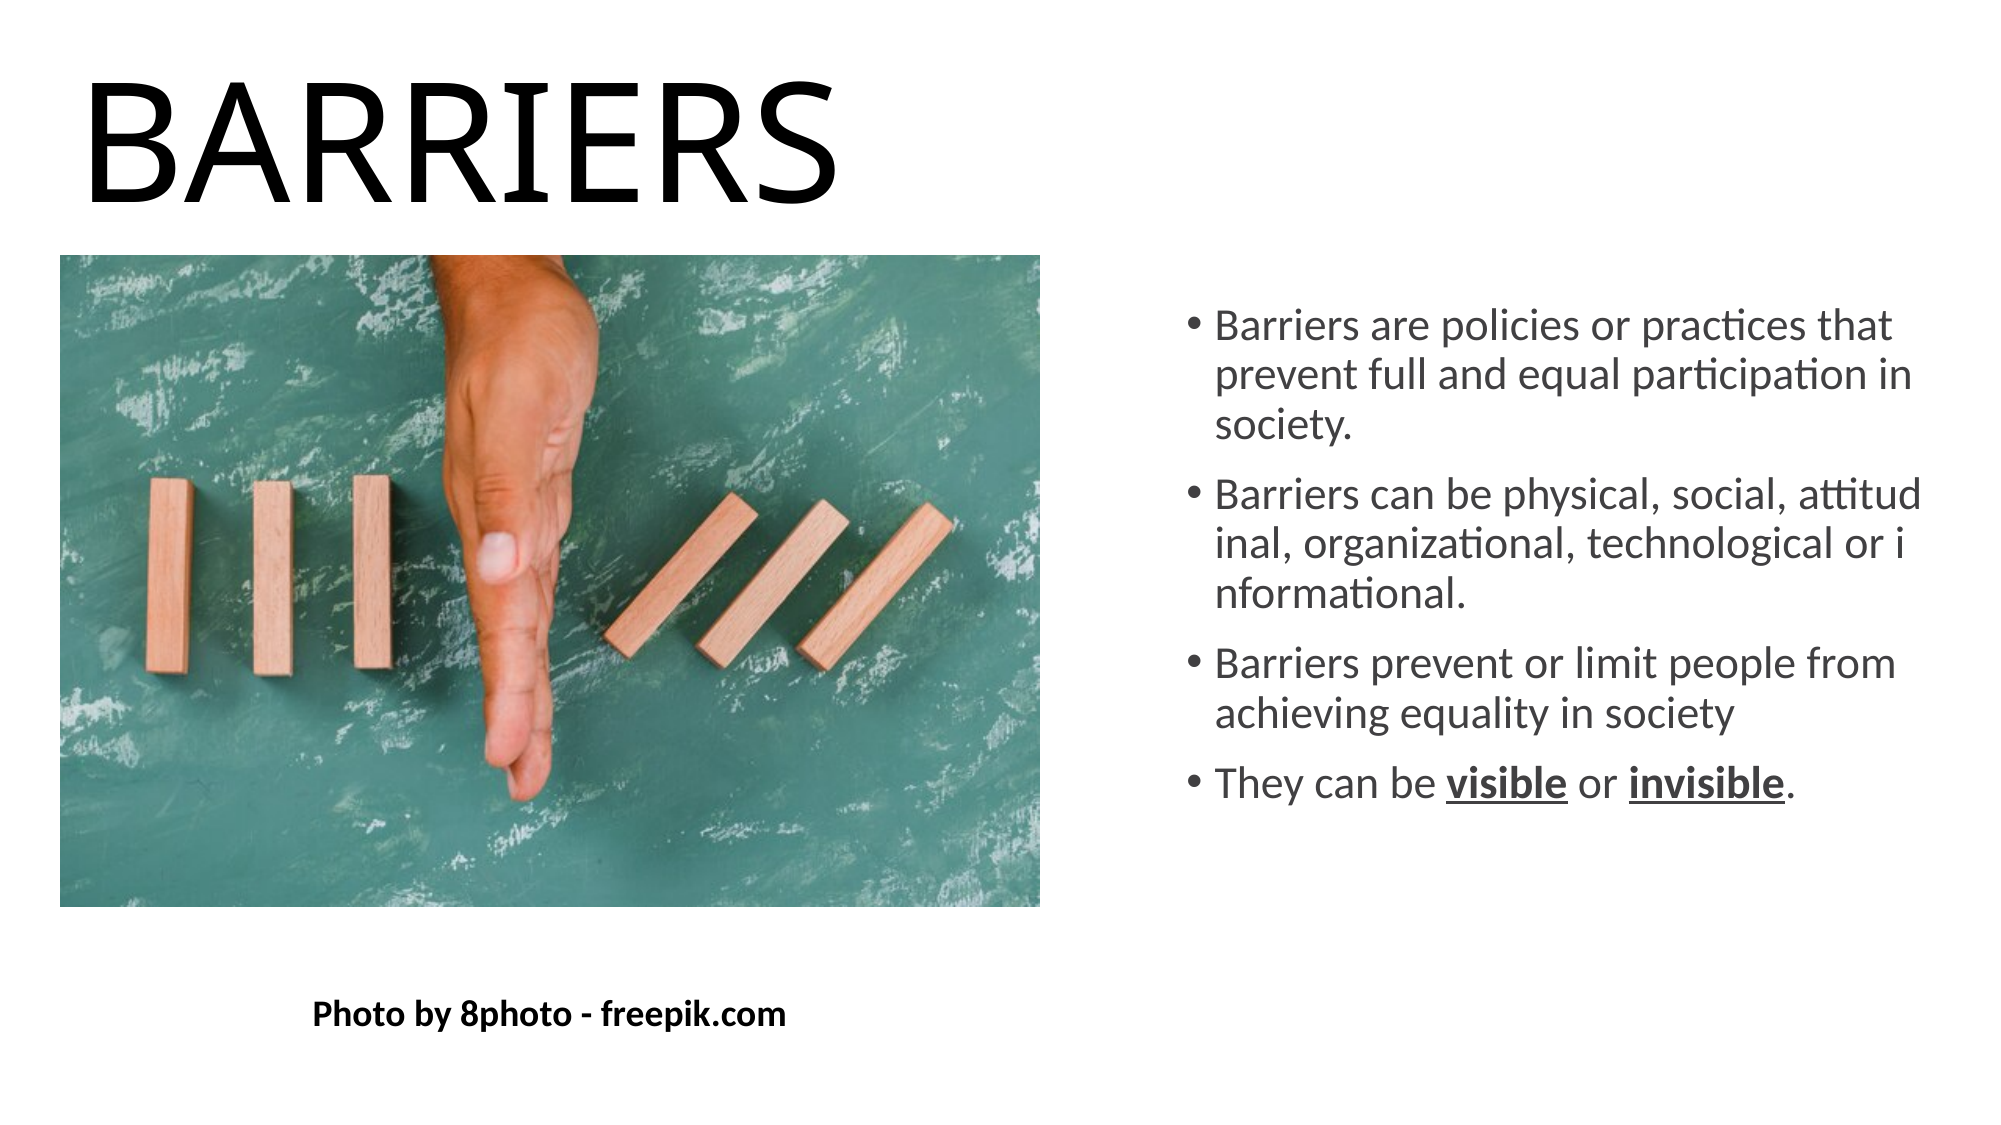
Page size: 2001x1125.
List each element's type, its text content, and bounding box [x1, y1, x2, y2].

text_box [60, 255, 1040, 1042]
title BARRIERS [61, 39, 1787, 257]
list Barriers are policies or practices that prevent full and equal participation in society. Barriers can be physical, social, attitudinal, organizational, technological or informational. Barriers prevent or limit people from achieving equality in society They can be visible or invisible. [1171, 293, 1940, 862]
